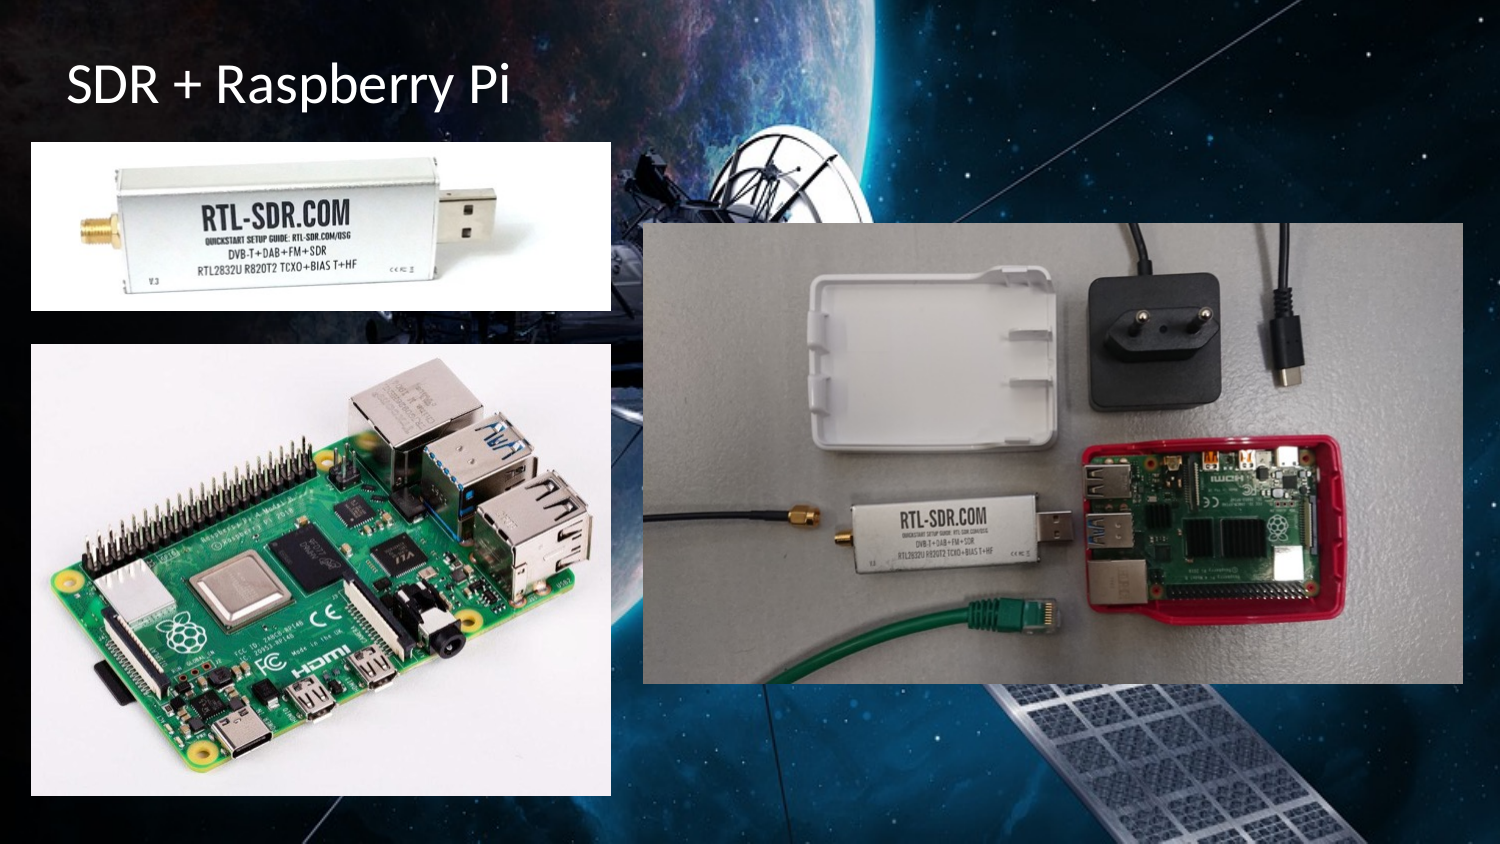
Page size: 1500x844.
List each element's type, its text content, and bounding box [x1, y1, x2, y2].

picture [0, 0, 1500, 844]
picture [883, 147, 893, 154]
title SDR + Raspberry Pi [51, 29, 1449, 124]
